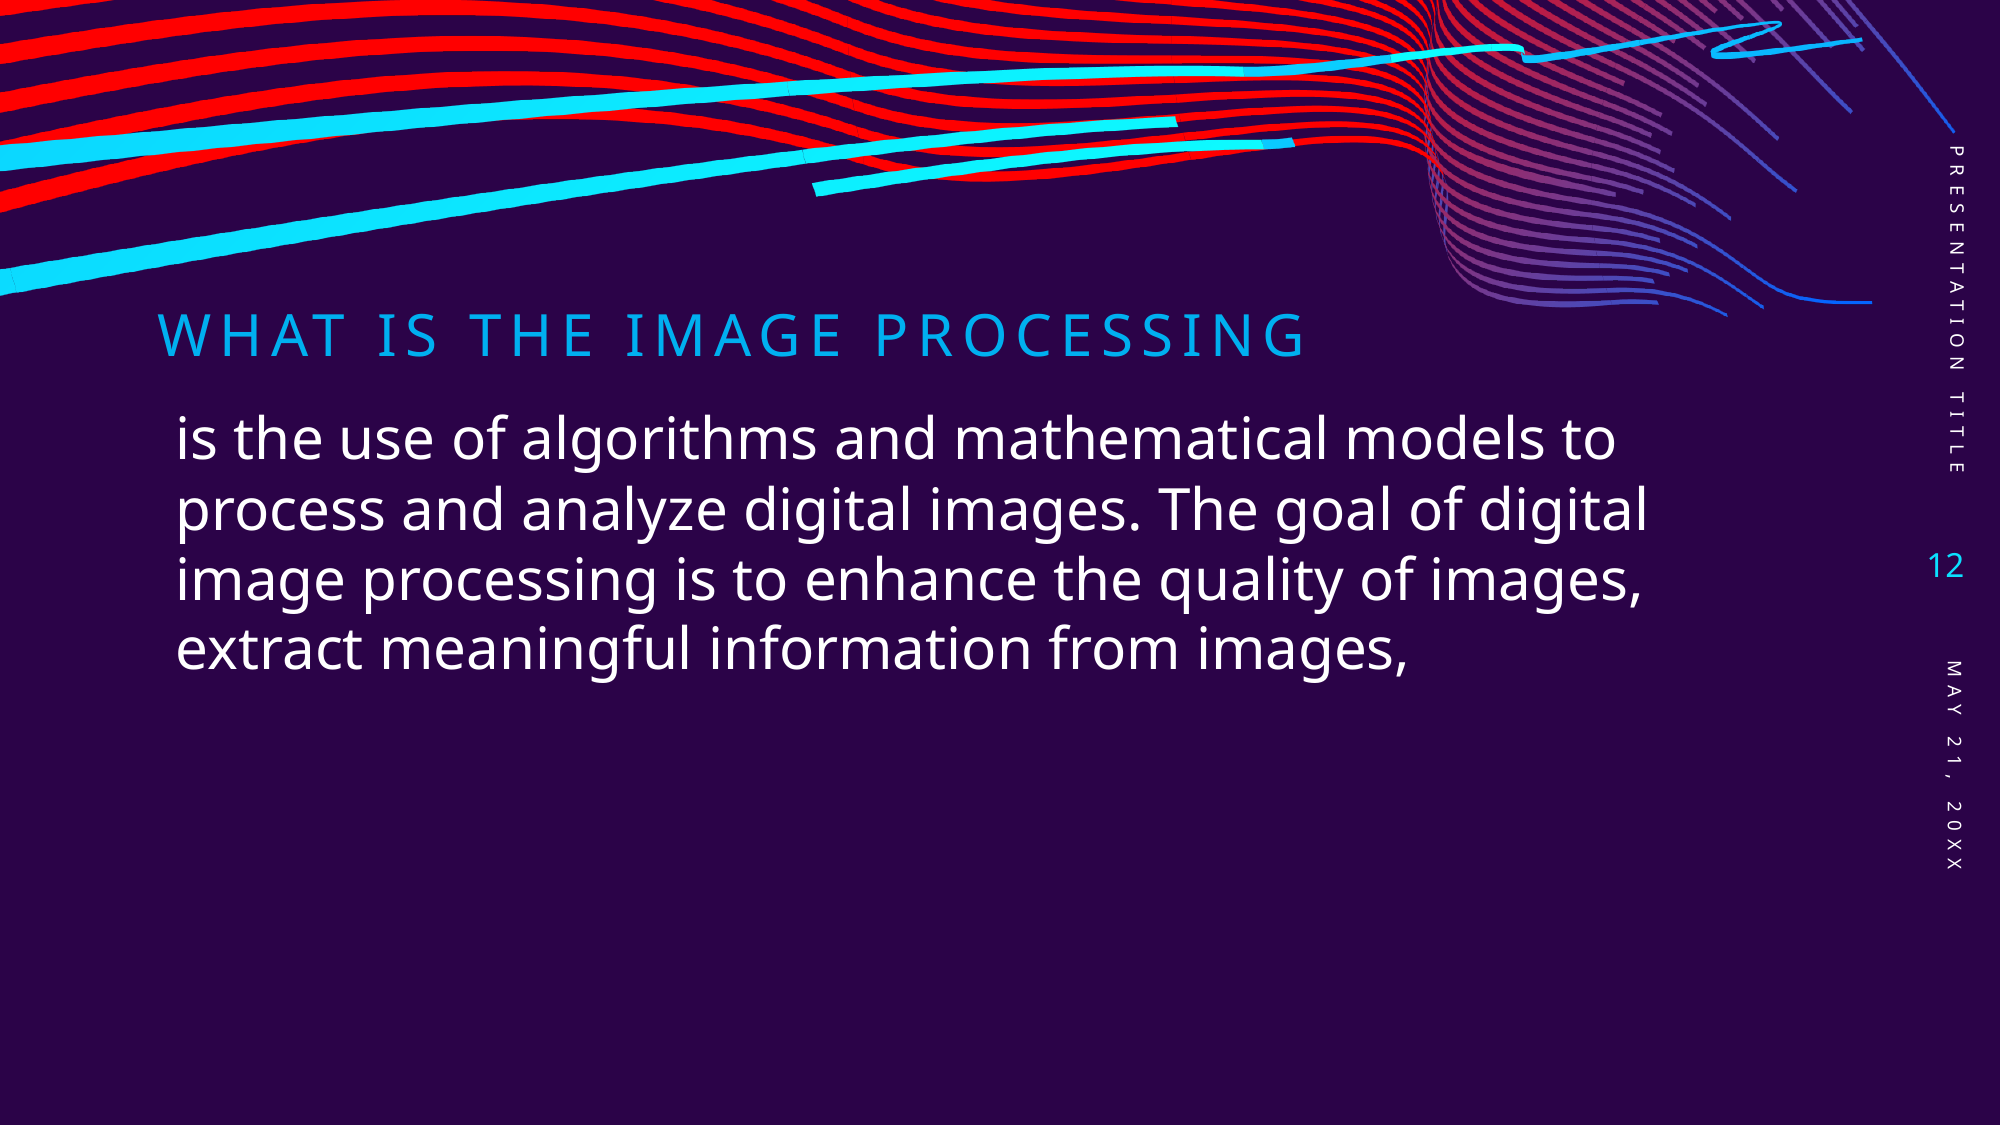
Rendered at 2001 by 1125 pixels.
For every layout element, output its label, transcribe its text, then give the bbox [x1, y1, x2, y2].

footer PRESENTATION TITLE [1926, 33, 1987, 489]
text_box is the use of algorithms and mathematical models to process and analyze digital images. The goal of digital image processing is to enhance the quality of images, extract meaningful information from images, [161, 394, 1817, 689]
slide_number 12 [1889, 519, 1980, 615]
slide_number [1925, 645, 1986, 1080]
title What is the Image processing [142, 299, 1386, 395]
picture [0, 0, 2000, 1125]
